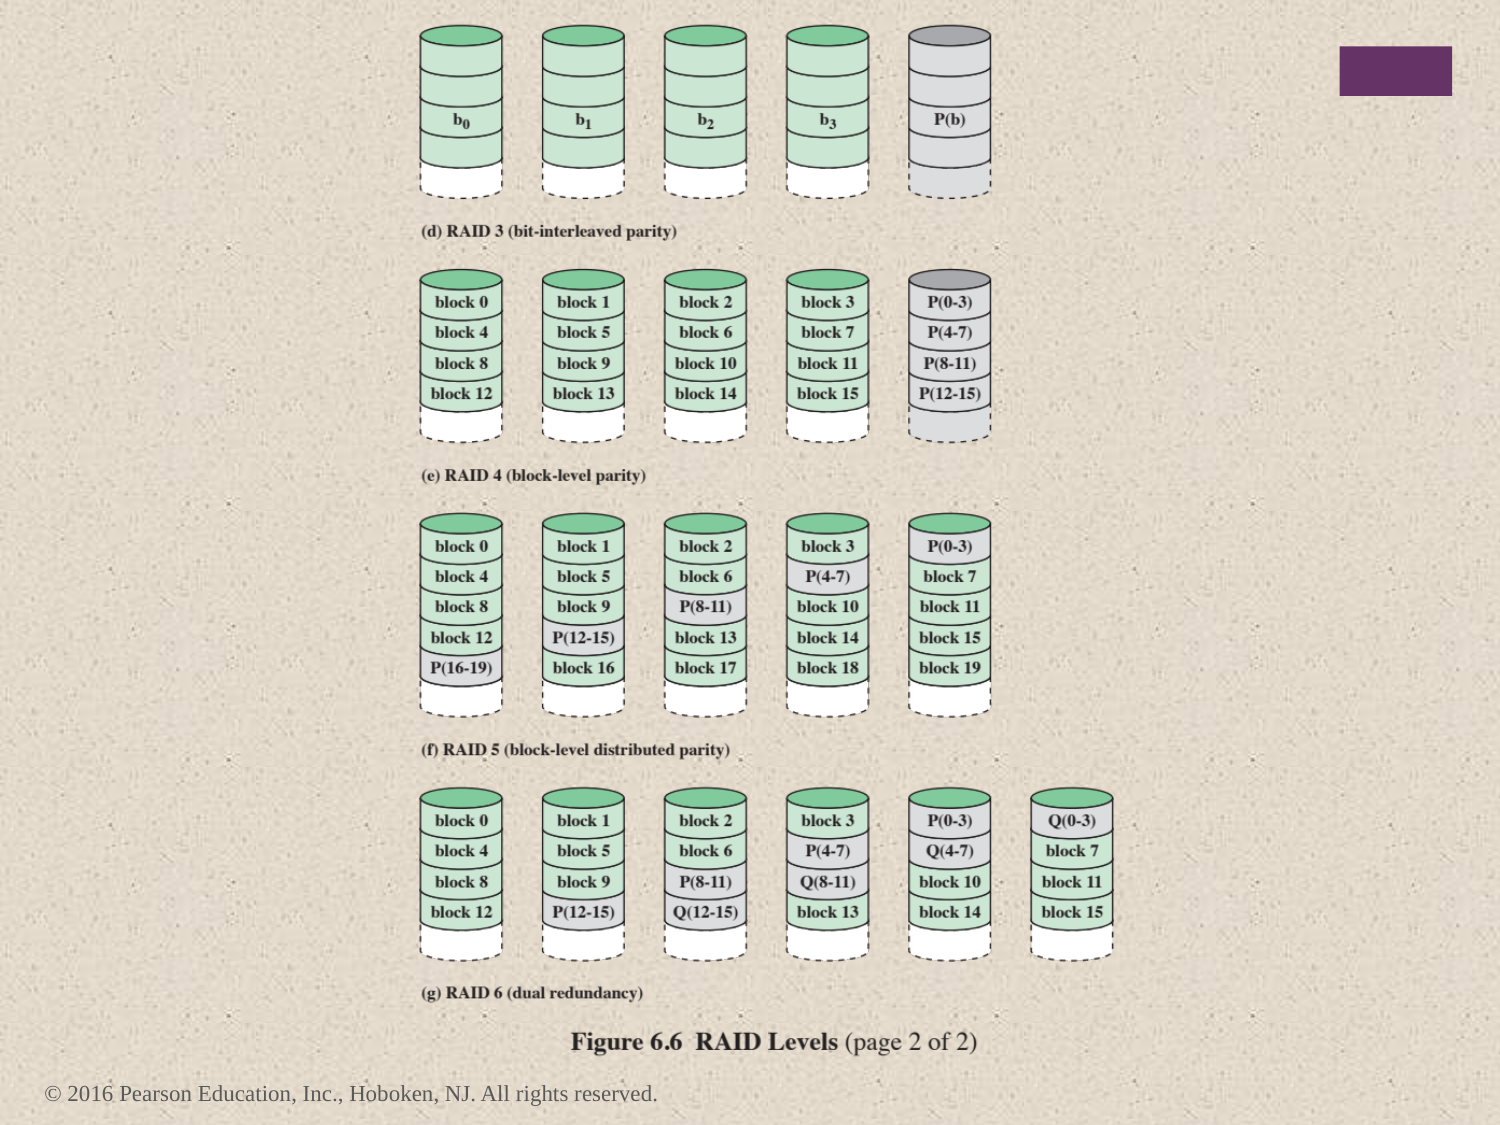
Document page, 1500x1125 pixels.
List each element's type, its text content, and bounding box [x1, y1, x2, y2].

footer © 2016 Pearson Education, Inc., Hoboken, NJ. All rights reserved. [29, 1061, 1034, 1122]
picture [0, 0, 1500, 1125]
